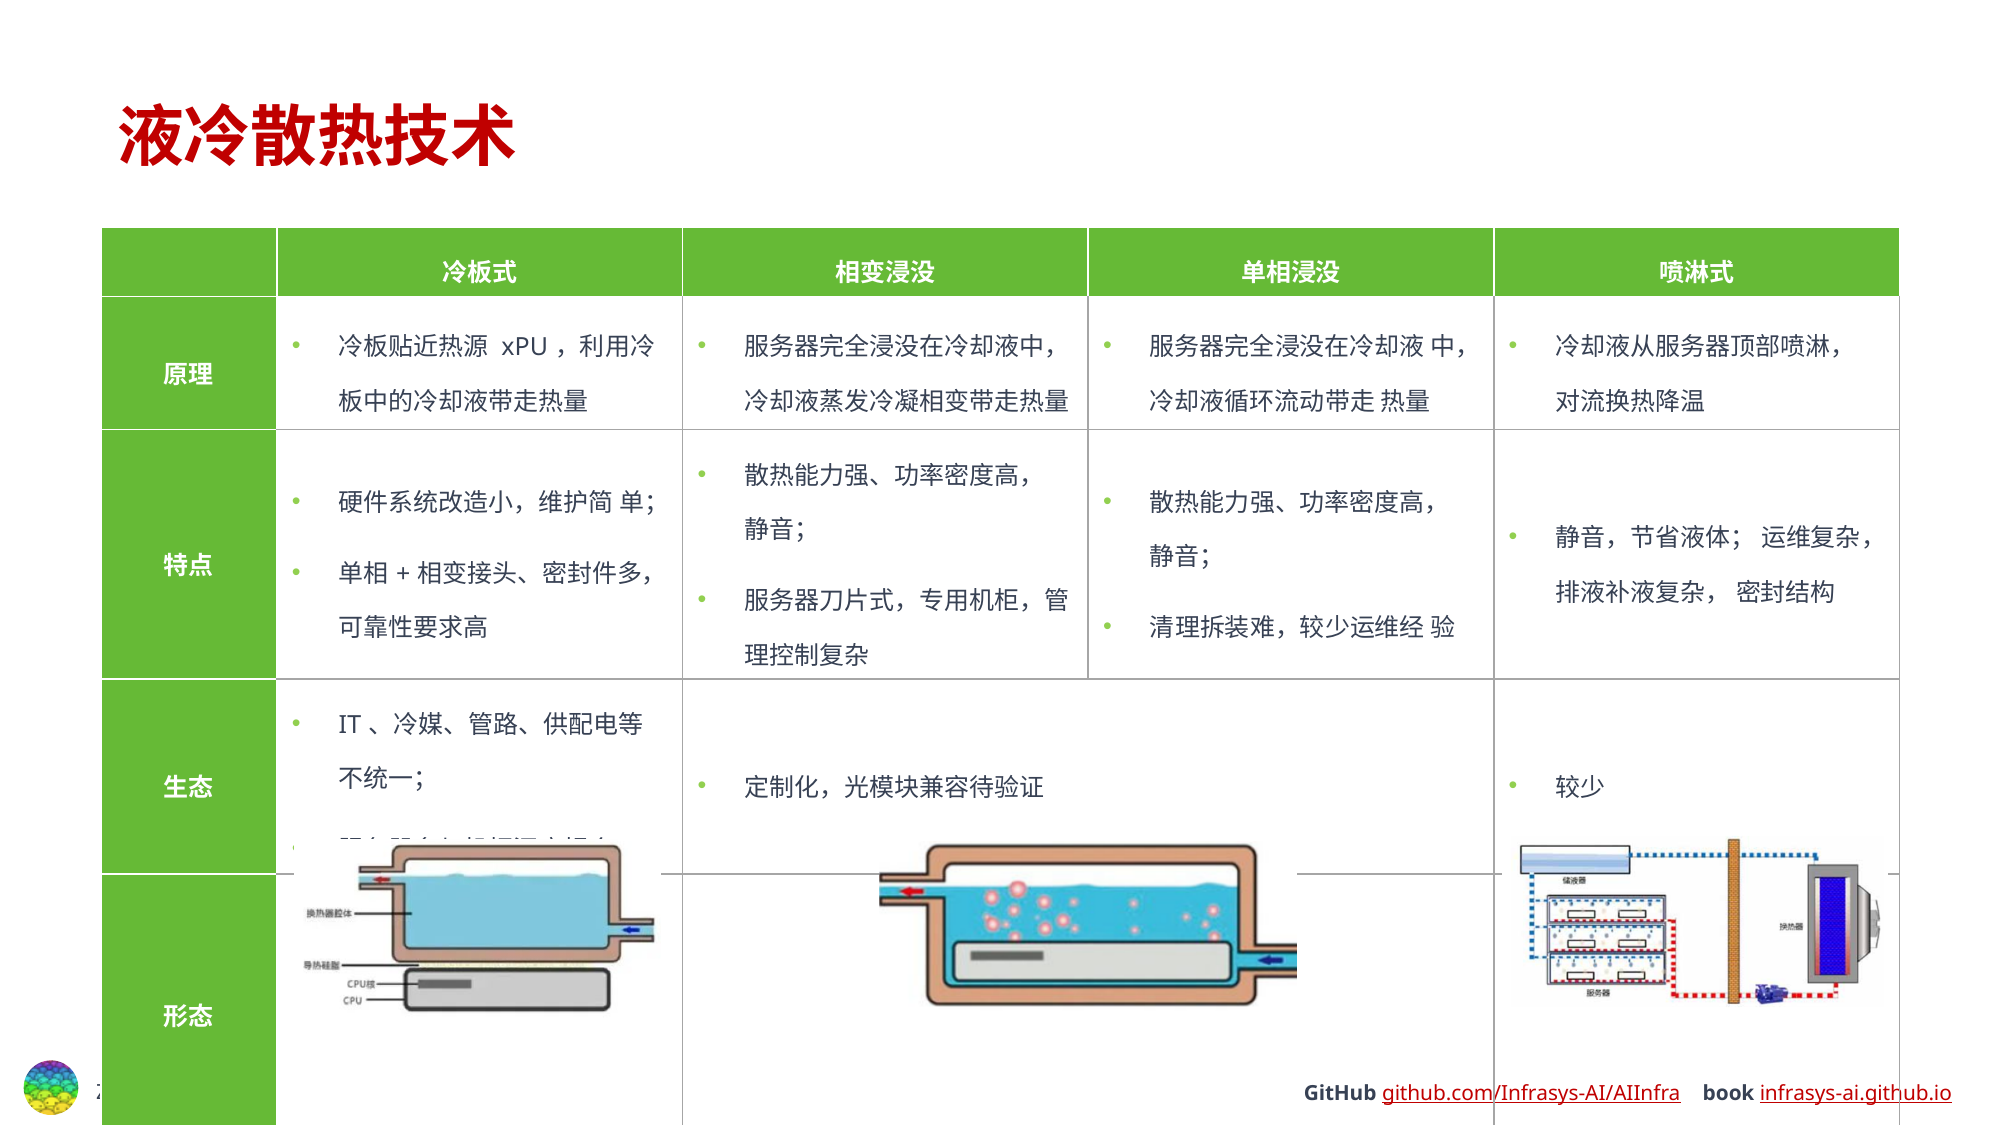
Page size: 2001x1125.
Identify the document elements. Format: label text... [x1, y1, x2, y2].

table_cell [1495, 875, 1899, 1125]
table_cell 定制化，光模块兼容待验证 [683, 680, 1493, 873]
table_cell [683, 875, 1493, 1125]
table_cell 服务器完全浸没在冷却液 中，冷却液循环流动带走 热量 [1089, 297, 1493, 429]
table_header 喷淋式 [1495, 228, 1899, 296]
table_cell 硬件系统改造小，维护简 单； 单相+相变接头、密封件多，可靠性要求高 [278, 430, 682, 678]
picture [879, 828, 1297, 1013]
table_header 冷板式 [278, 228, 682, 296]
table_cell 原理 [102, 297, 276, 429]
table_cell 特点 [102, 430, 276, 678]
table_cell 冷板贴近热源 xPU，利用冷板中的冷却液带走热量 [278, 297, 682, 429]
table_cell 散热能力强、功率密度高， 静音； 服务器刀片式，专用机柜，管理控制复杂 [683, 430, 1087, 678]
title 液冷散热技术 [102, 85, 1901, 183]
table_cell 生态 [102, 680, 276, 873]
table_header 单相浸没 [1089, 228, 1493, 296]
table_header [102, 228, 276, 296]
table_cell 形态 [102, 875, 276, 1125]
table_cell 服务器完全浸没在冷却液中，冷却液蒸发冷凝相变带走热量 [683, 297, 1087, 429]
picture [23, 1060, 79, 1115]
picture [293, 839, 661, 1019]
table_cell 冷却液从服务器顶部喷淋， 对流换热降温 [1495, 297, 1899, 429]
table_cell 散热能力强、功率密度高， 静音； 清理拆装难，较少运维经 验 [1089, 430, 1493, 678]
table_cell 较少 [1495, 680, 1899, 873]
picture [1501, 833, 1888, 1010]
table_header 相变浸没 [683, 228, 1087, 296]
table_cell IT、冷媒、管路、供配电等不统一； 服务器多与机柜深度耦合 [278, 680, 682, 873]
table_cell [278, 875, 682, 1125]
table_cell 静音，节省液体； 运维复杂，排液补液复杂， 密封结构 [1495, 430, 1899, 678]
